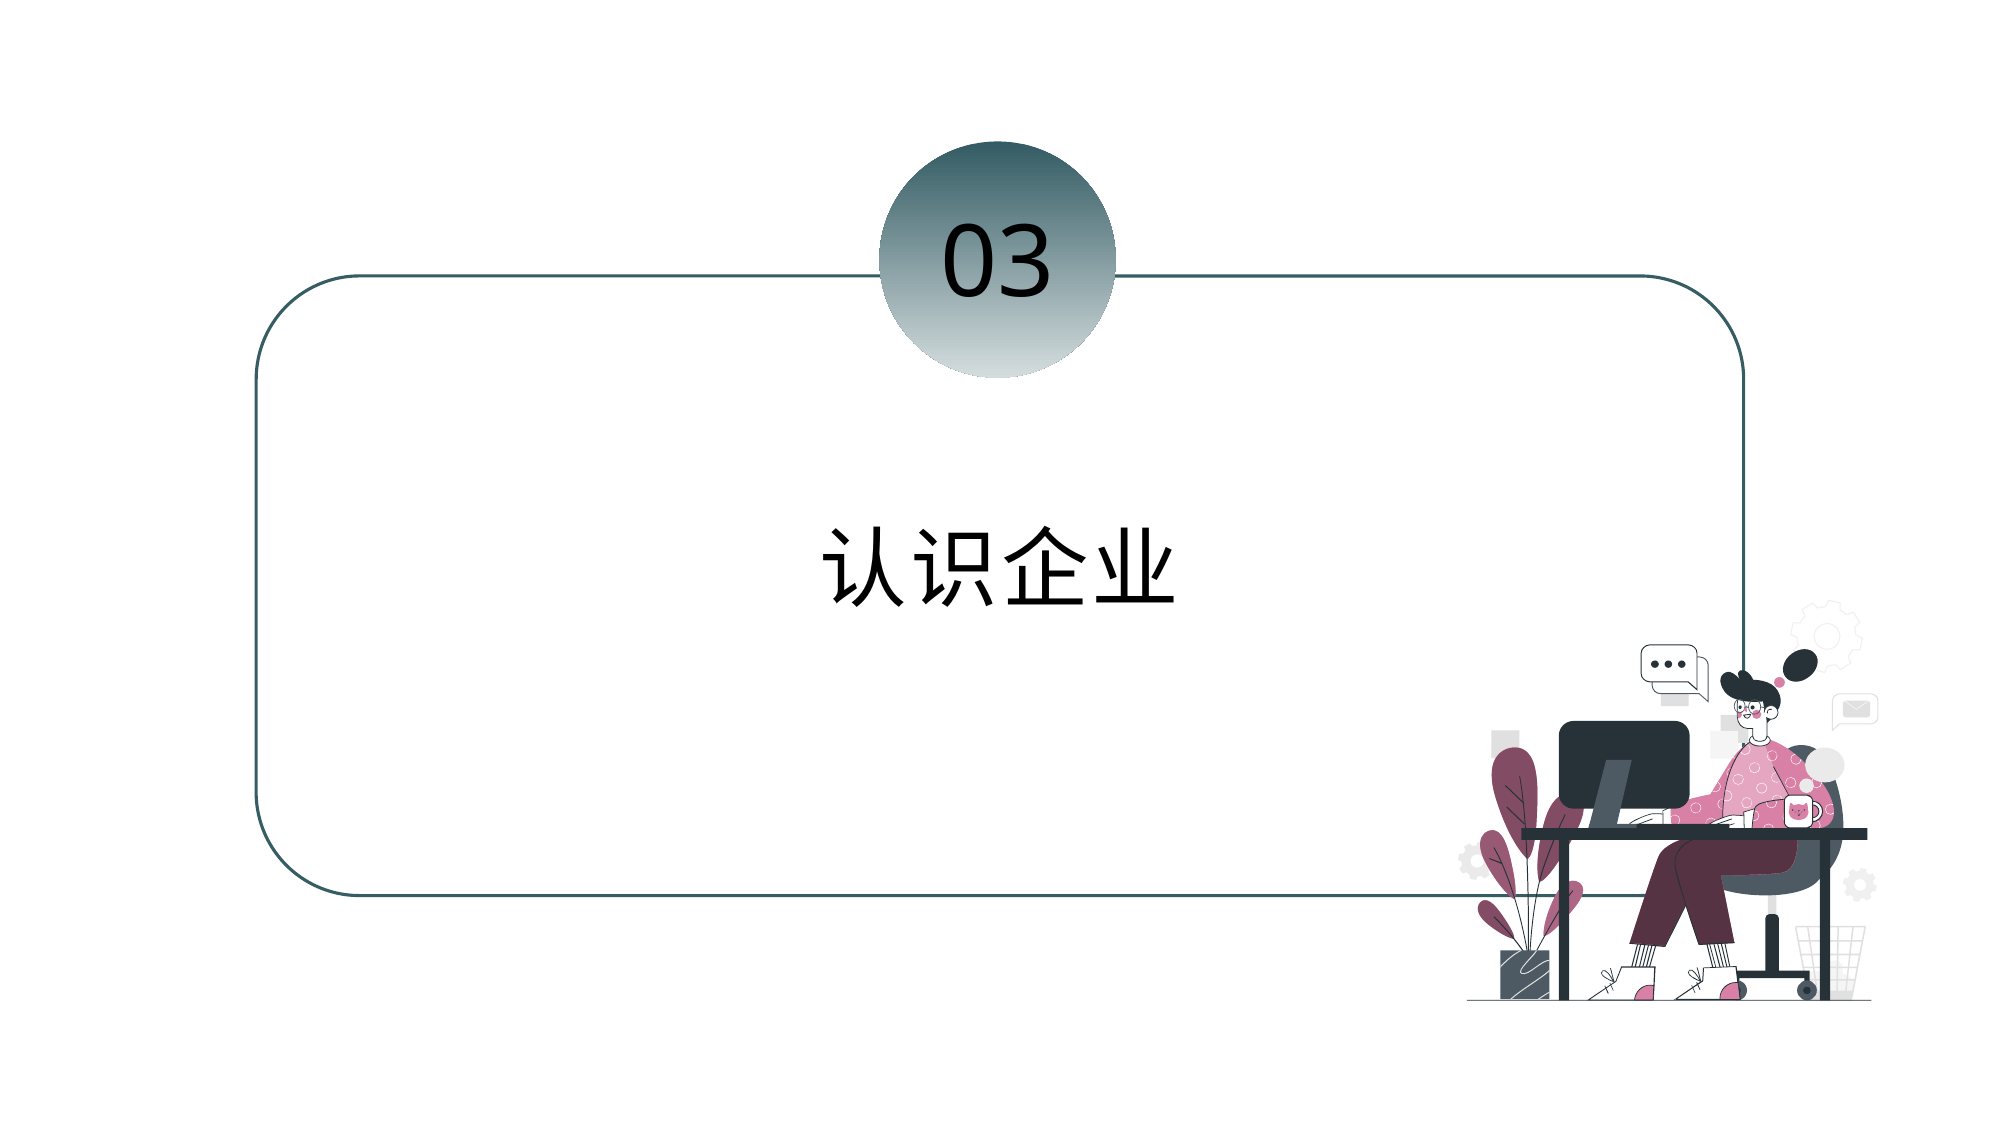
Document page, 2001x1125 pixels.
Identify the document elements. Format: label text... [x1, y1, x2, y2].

text_box [255, 274, 1745, 897]
text_box [878, 140, 1117, 379]
text_box 认识企业 [422, 505, 1578, 626]
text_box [1457, 599, 1879, 1002]
text_box 03 [911, 189, 1084, 324]
